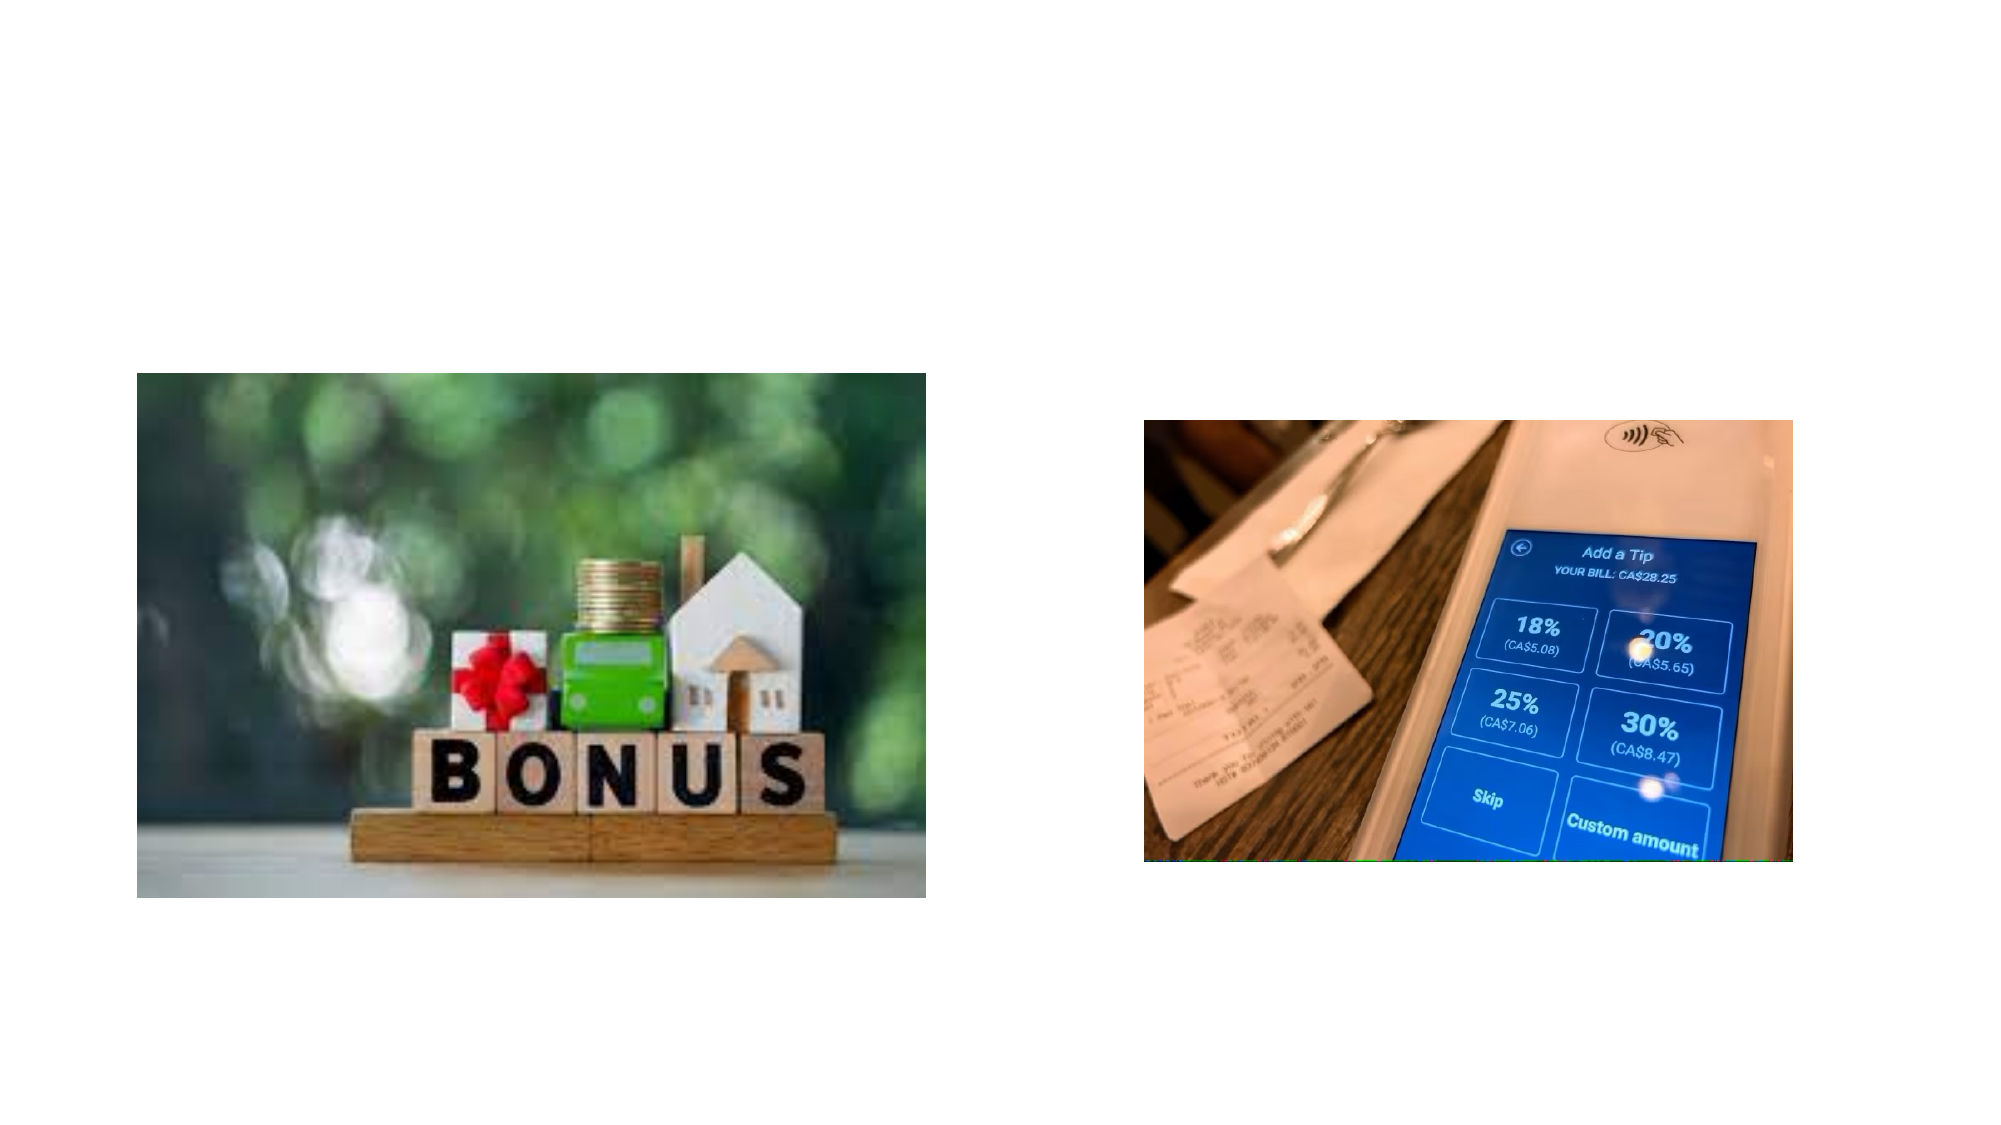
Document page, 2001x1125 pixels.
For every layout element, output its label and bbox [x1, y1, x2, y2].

list [137, 373, 926, 898]
picture [1143, 420, 1793, 862]
